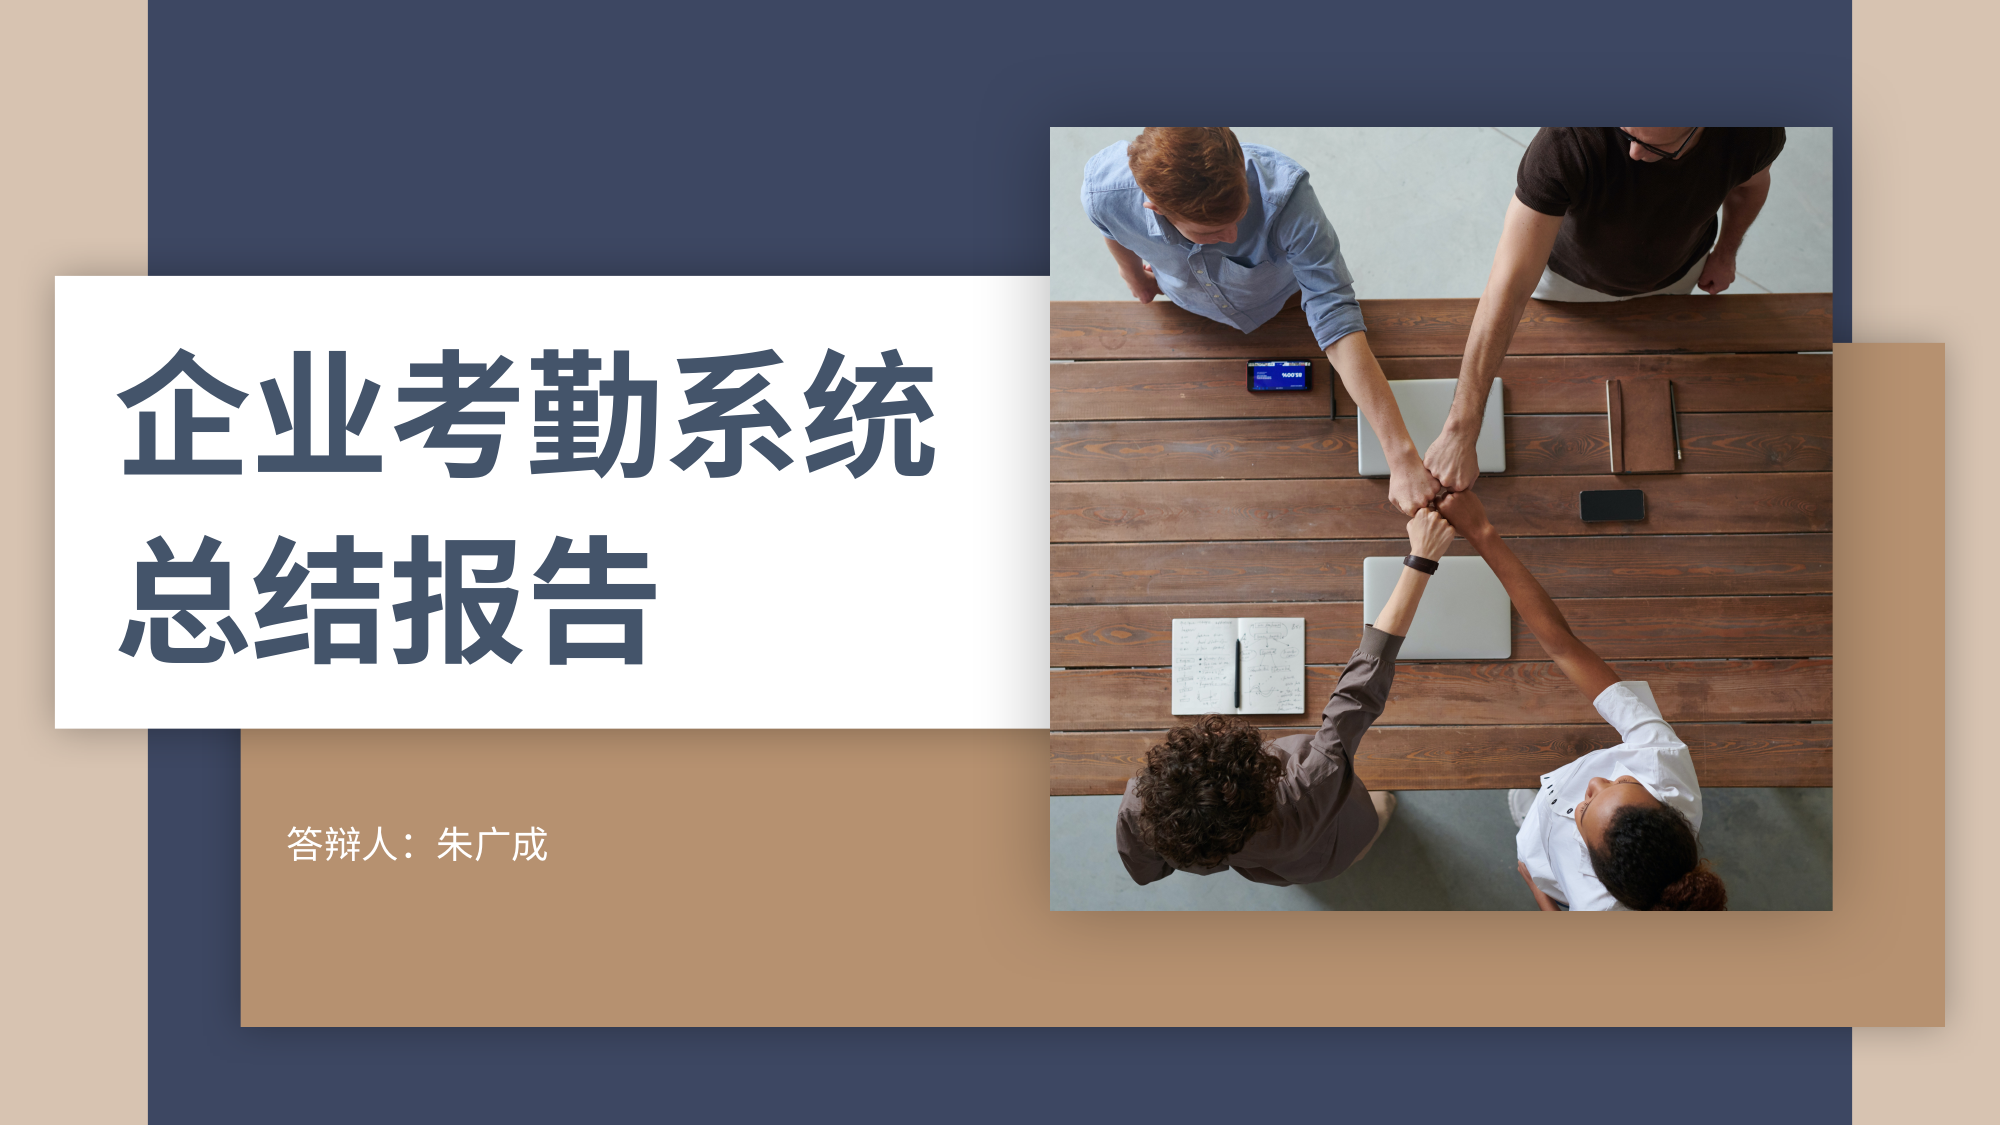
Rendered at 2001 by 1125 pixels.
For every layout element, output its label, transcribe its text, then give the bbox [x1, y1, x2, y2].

list 企业考勤系统 总结报告 [99, 321, 999, 686]
picture [1049, 127, 1833, 911]
list 答辩人：朱广成 [272, 813, 1002, 875]
